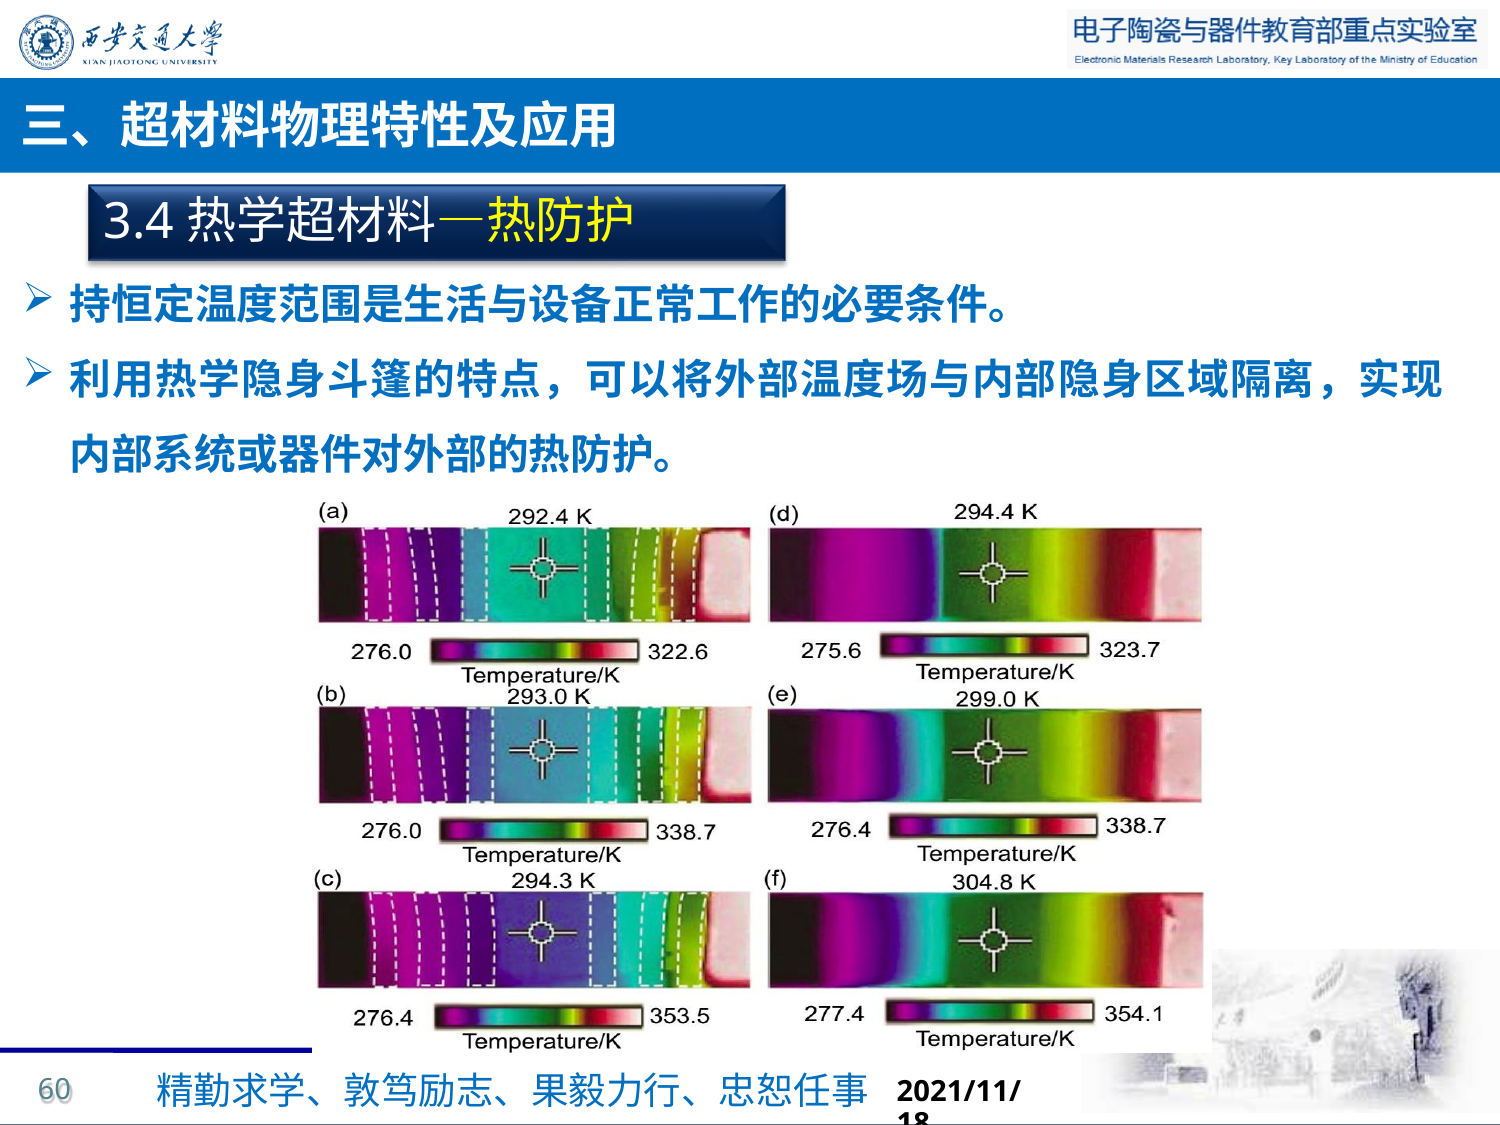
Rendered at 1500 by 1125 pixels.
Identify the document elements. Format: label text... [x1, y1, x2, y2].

title 三、超材料物理特性及应用 [18, 91, 624, 282]
picture [19, 14, 222, 70]
picture [18, 1065, 93, 1125]
text_box 3.4热学超材料—热防护 持恒定温度范围是生活与设备正常工作的必要条件。 利用热学隐身斗篷的特点，可以将外部温度场与内部隐身区域隔离，实现 内部系统或器件对外部的热防护。 [20, 150, 1448, 478]
text_box 2021/11/18 [894, 1076, 1036, 1125]
picture [1067, 9, 1488, 69]
text_box 精勤求学、敦笃励志、果毅力行、忠恕任事 [154, 1072, 871, 1113]
picture [82, 183, 792, 271]
picture [312, 491, 1500, 1113]
